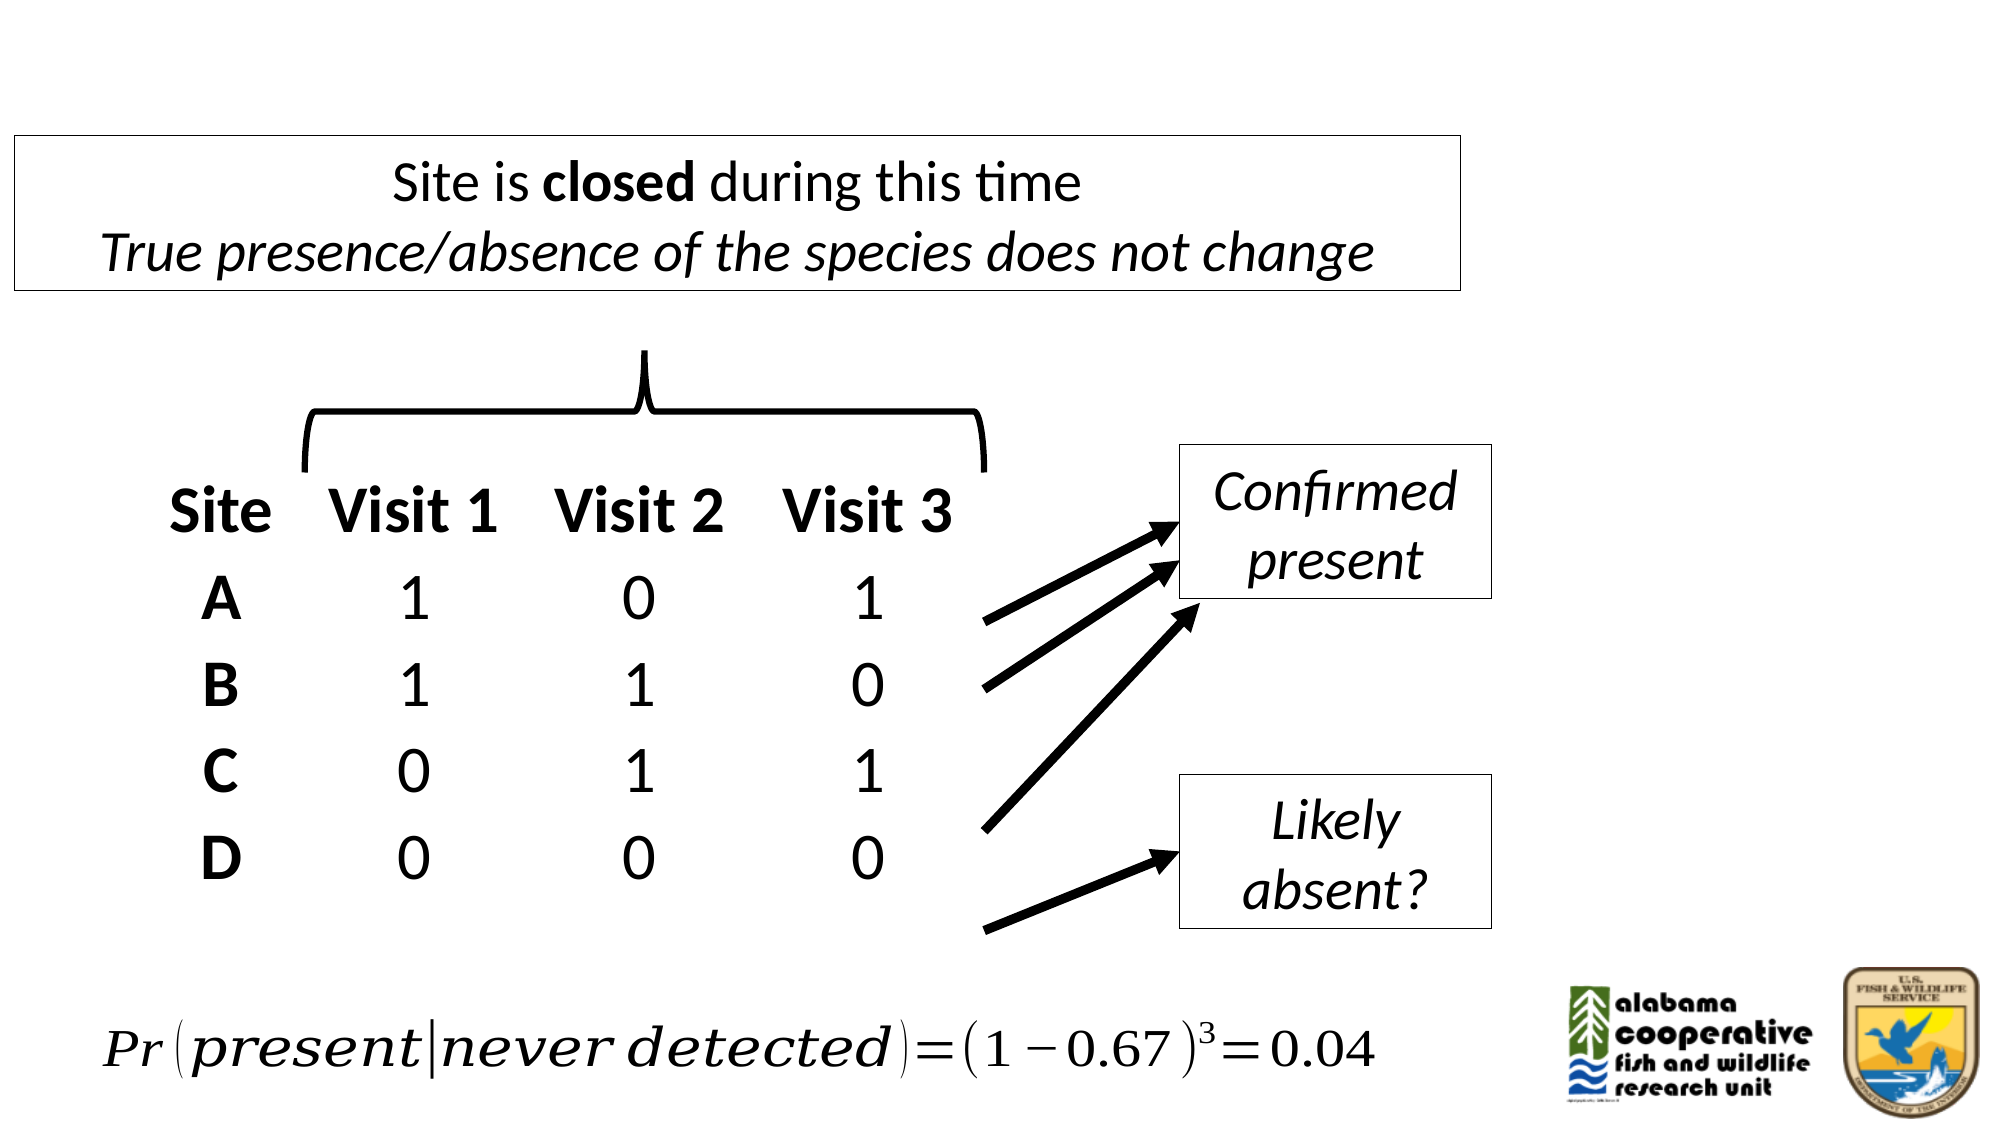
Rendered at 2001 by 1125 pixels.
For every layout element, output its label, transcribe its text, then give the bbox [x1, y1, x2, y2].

table_cell 0 [753, 820, 984, 907]
table_cell 1 [753, 559, 984, 646]
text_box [984, 602, 1200, 832]
table_cell 1 [301, 559, 527, 646]
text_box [984, 522, 1180, 560]
table_cell B [142, 646, 301, 733]
text_box Site is closed during this time True presence/absence of the species does not change [14, 135, 1461, 291]
table_cell 1 [527, 646, 753, 733]
table_cell A [142, 559, 301, 646]
table_cell 0 [527, 559, 753, 646]
table_header Site [142, 473, 301, 559]
table_cell 1 [753, 733, 984, 820]
table_header Visit 2 [527, 473, 753, 559]
picture [1842, 966, 1980, 1119]
picture [1551, 973, 1834, 1119]
table_cell 1 [527, 733, 753, 820]
table_cell 0 [753, 646, 984, 733]
table_cell 1 [301, 646, 527, 733]
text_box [984, 852, 1180, 931]
table_cell 0 [527, 820, 753, 907]
text_box Confirmed present [1179, 444, 1492, 599]
text_box Likely absent? [1179, 774, 1492, 929]
table_cell 0 [301, 820, 527, 907]
table_header Visit 3 [753, 473, 984, 559]
table_cell C [142, 733, 301, 820]
table_cell D [142, 820, 301, 907]
table_header Visit 1 [301, 473, 527, 559]
text_box [304, 350, 985, 473]
table_cell 0 [301, 733, 527, 820]
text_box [984, 560, 1180, 602]
